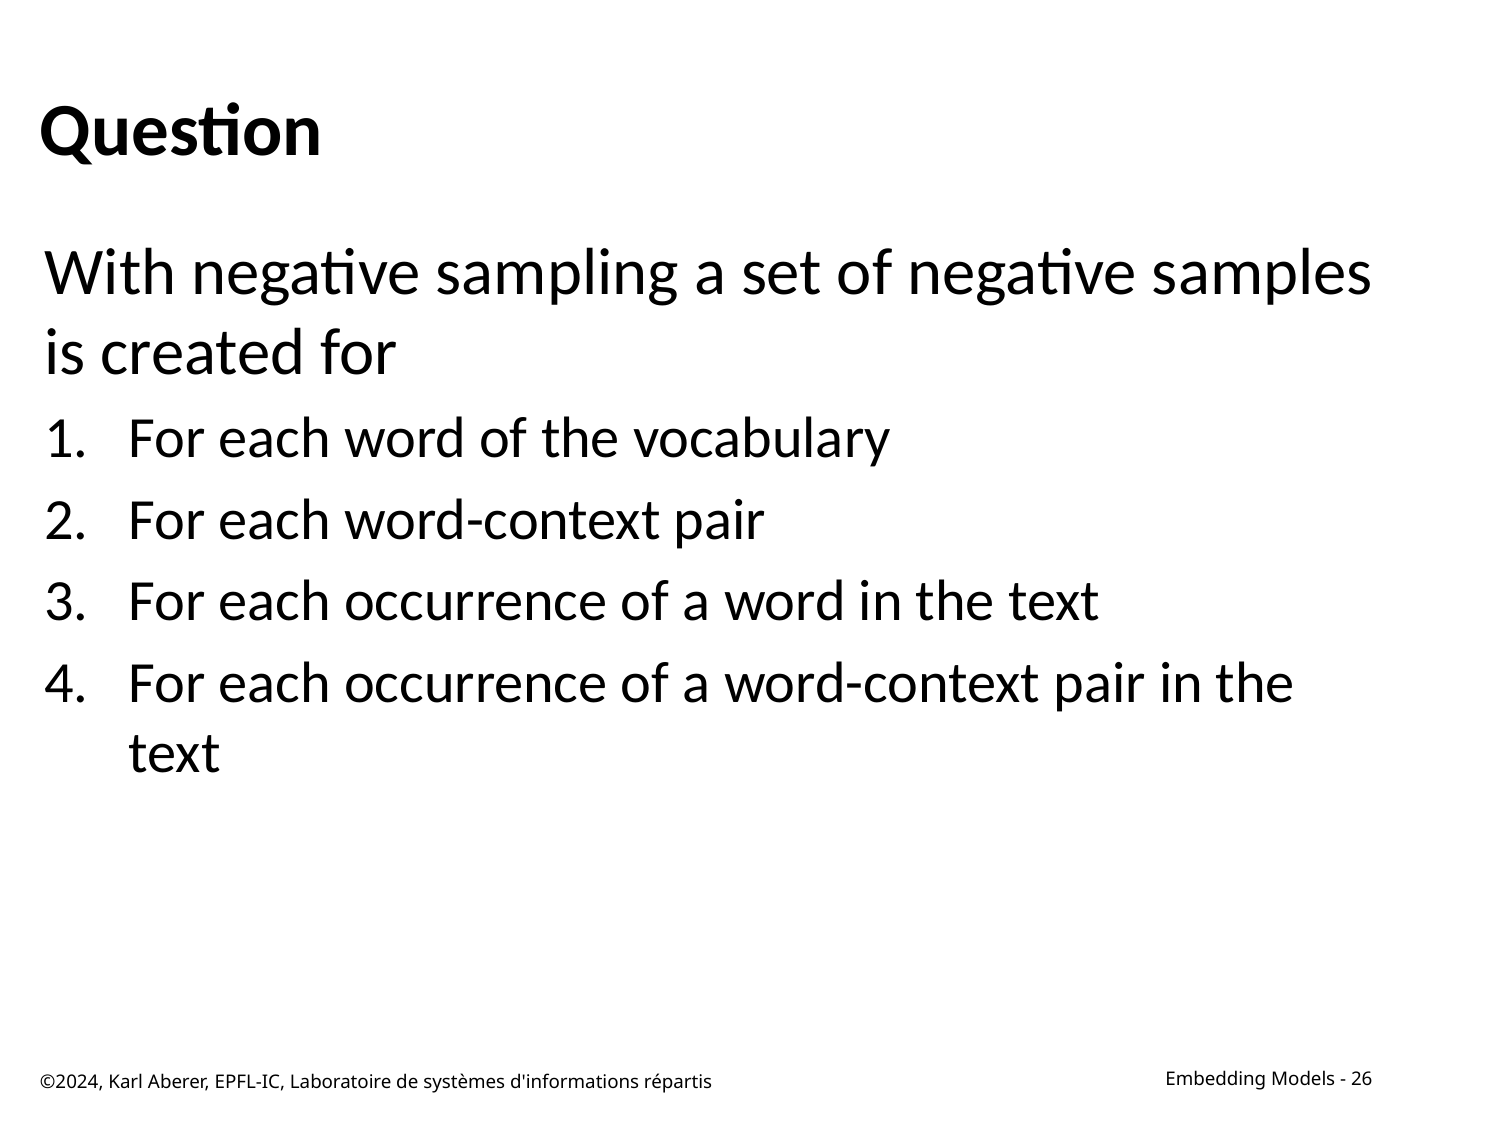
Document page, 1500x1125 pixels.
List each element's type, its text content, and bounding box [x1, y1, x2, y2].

list With negative sampling a set of negative samples is created for For each word of the vocabulary For each word-context pair For each occurrence of a word in the text For each occurrence of a word-context pair in the text [29, 219, 1393, 1046]
title Question [24, 49, 1388, 201]
footer ©2024, Karl Aberer, EPFL-IC, Laboratoire de systèmes d'informations répartis [24, 1062, 988, 1101]
